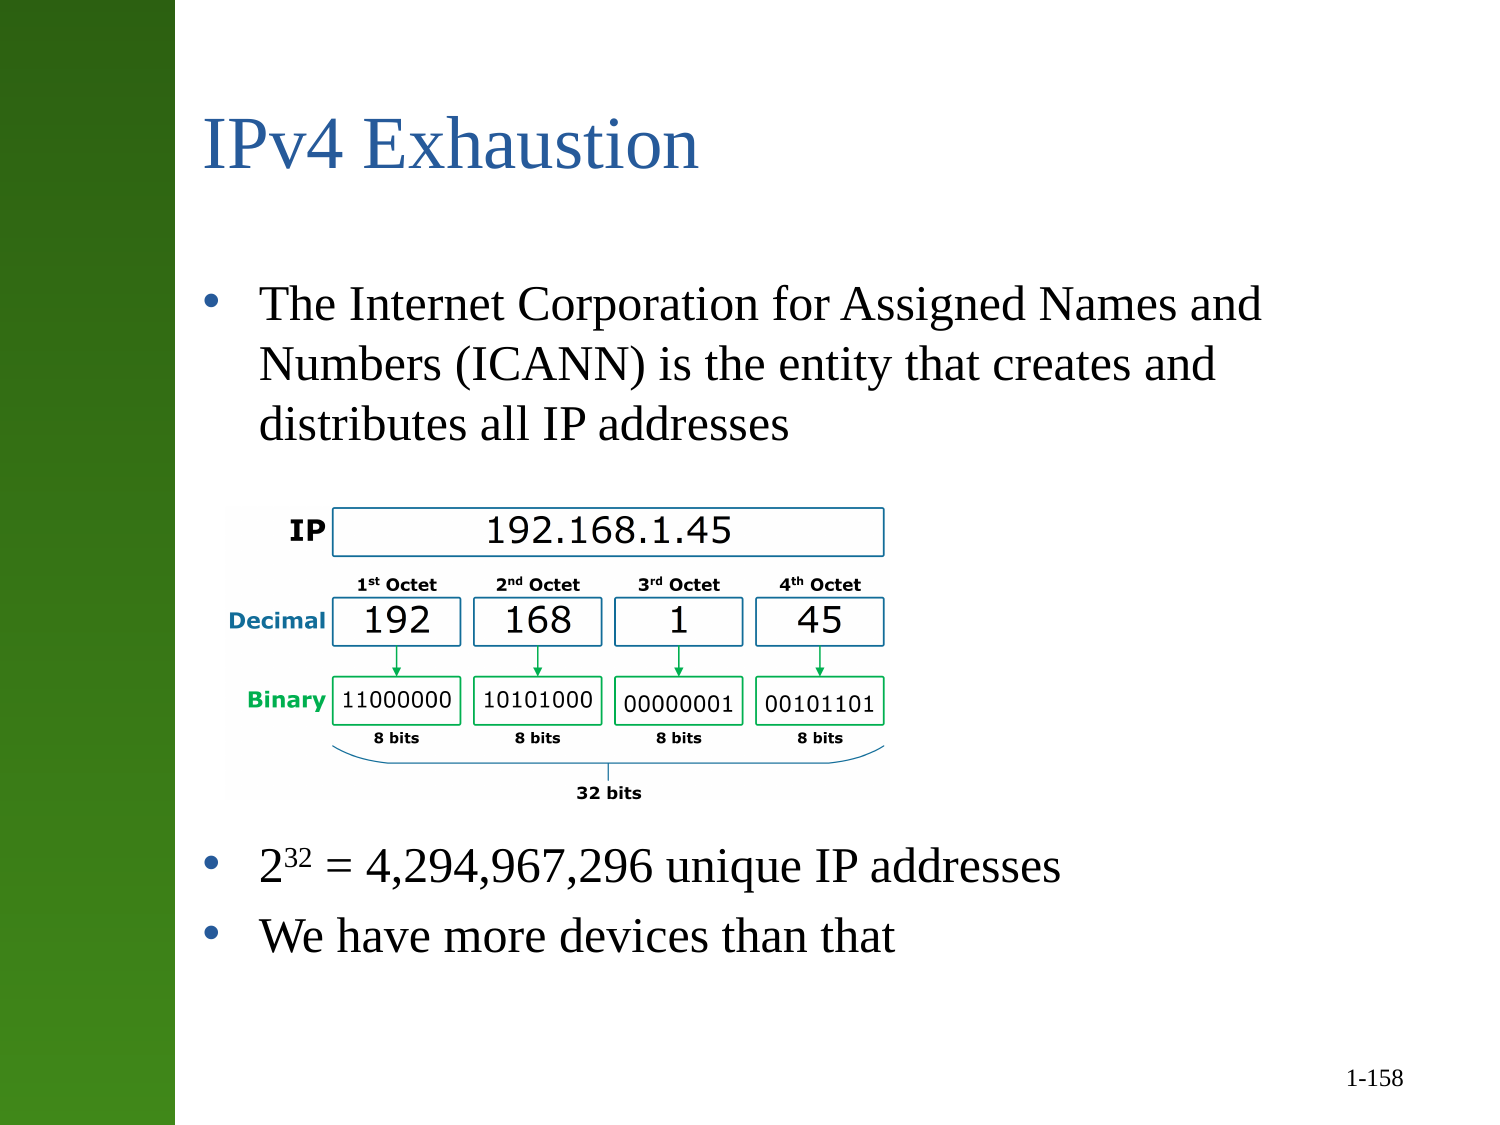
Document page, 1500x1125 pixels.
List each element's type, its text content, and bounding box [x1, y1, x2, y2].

list The Internet Corporation for Assigned Names and Numbers (ICANN) is the entity that creates and distributes all IP addresses [187, 262, 1450, 475]
text_box 232 = 4,294,967,296 unique IP addresses We have more devices than that [187, 824, 1450, 1038]
title IPv4 Exhaustion [187, 45, 1450, 233]
picture [224, 506, 890, 801]
